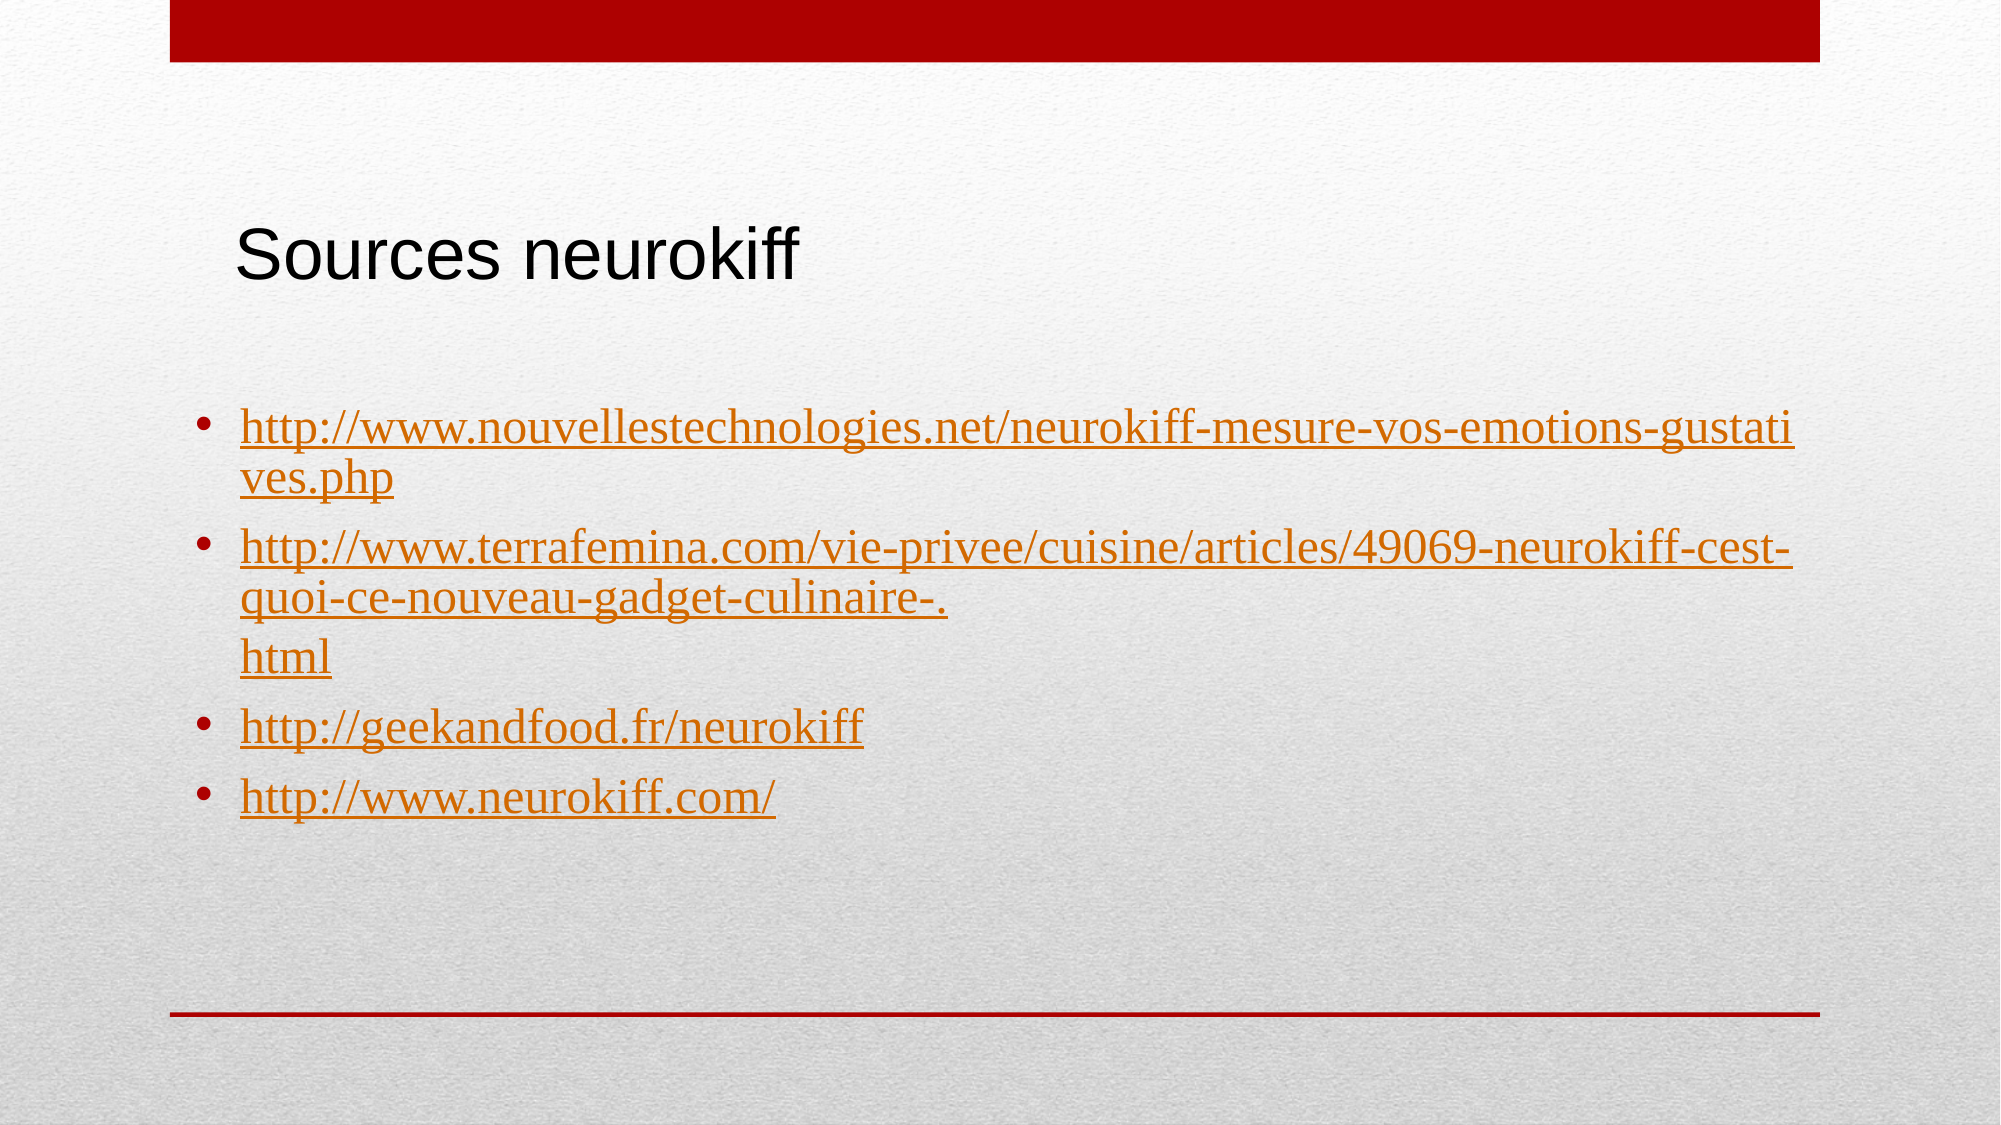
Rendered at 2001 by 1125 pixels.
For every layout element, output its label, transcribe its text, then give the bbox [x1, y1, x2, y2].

title Sources neurokiff [219, 140, 958, 301]
list http://www.nouvellestechnologies.net/neurokiff-mesure-vos-emotions-gustatives.php http://www.terrafemina.com/vie-privee/cuisine/articles/49069-neurokiff-cest-quoi-ce-nouveau-gadget-culinaire-.html http://geekandfood.fr/neurokiff http://www.neurokiff.com/ [180, 301, 1831, 815]
